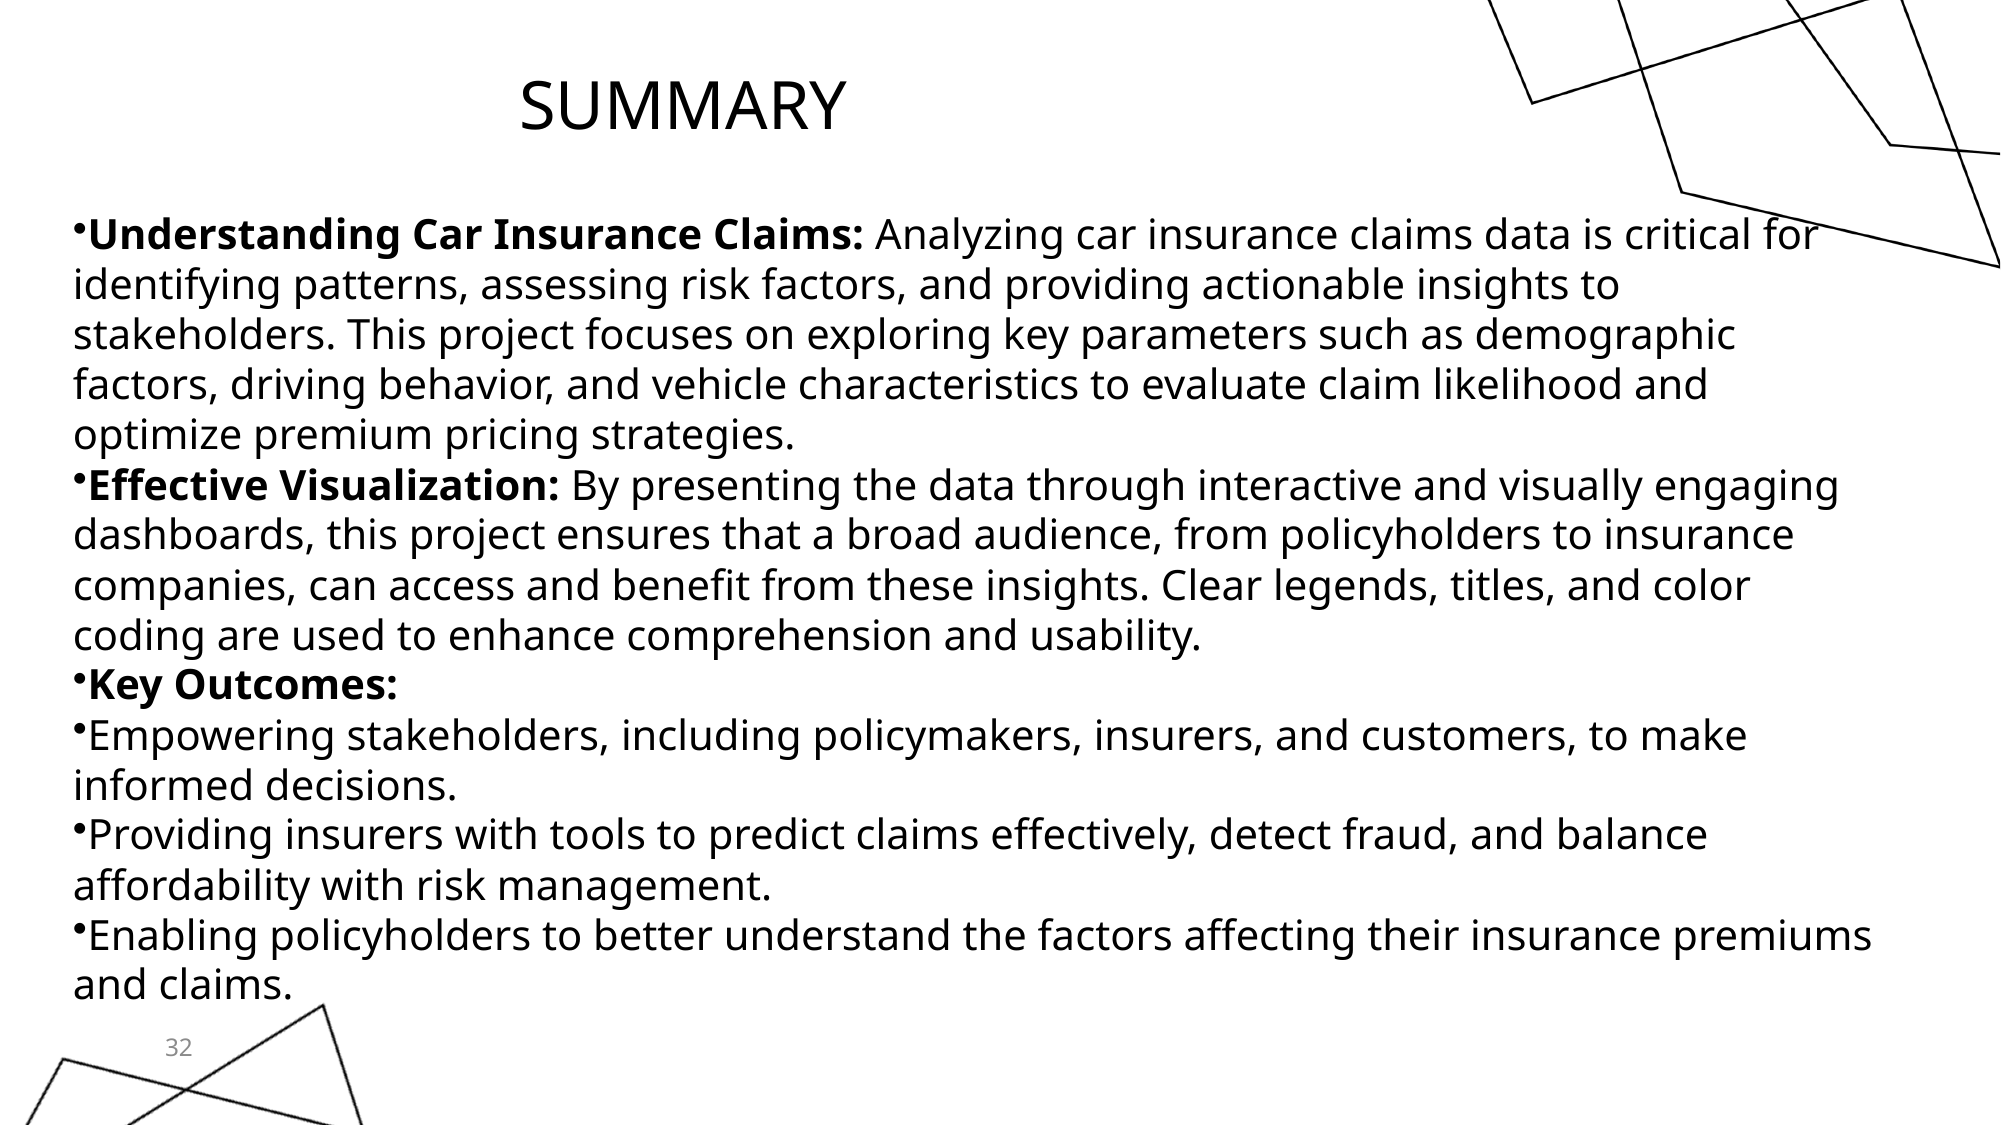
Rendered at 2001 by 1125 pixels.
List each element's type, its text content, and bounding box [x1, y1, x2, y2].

slide_number 32 [150, 1066, 254, 1074]
title SUMMARY [504, 22, 1592, 194]
text_box Understanding Car Insurance Claims: Analyzing car insurance claims data is critical for identifying patterns, assessing risk factors, and providing actionable insights to stakeholders. This project focuses on exploring key parameters such as demographic factors, driving behavior, and vehicle characteristics to evaluate claim likelihood and optimize premium pricing strategies. Effective Visualization: By presenting the data through interactive and visually engaging dashboards, this project ensures that a broad audience, from policyholders to insurance companies, can access and benefit from these insights. Clear legends, titles, and color coding are used to enhance comprehension and usability. Key Outcomes: Empowering stakeholders, including policymakers, insurers, and customers, to make informed decisions. Providing insurers with tools to predict claims effectively, detect fraud, and balance affordability with risk management. Enabling policyholders to better understand the factors affecting their insurance premiums and claims. [57, 200, 1904, 1066]
picture [1412, 0, 2001, 277]
picture [0, 976, 408, 1125]
